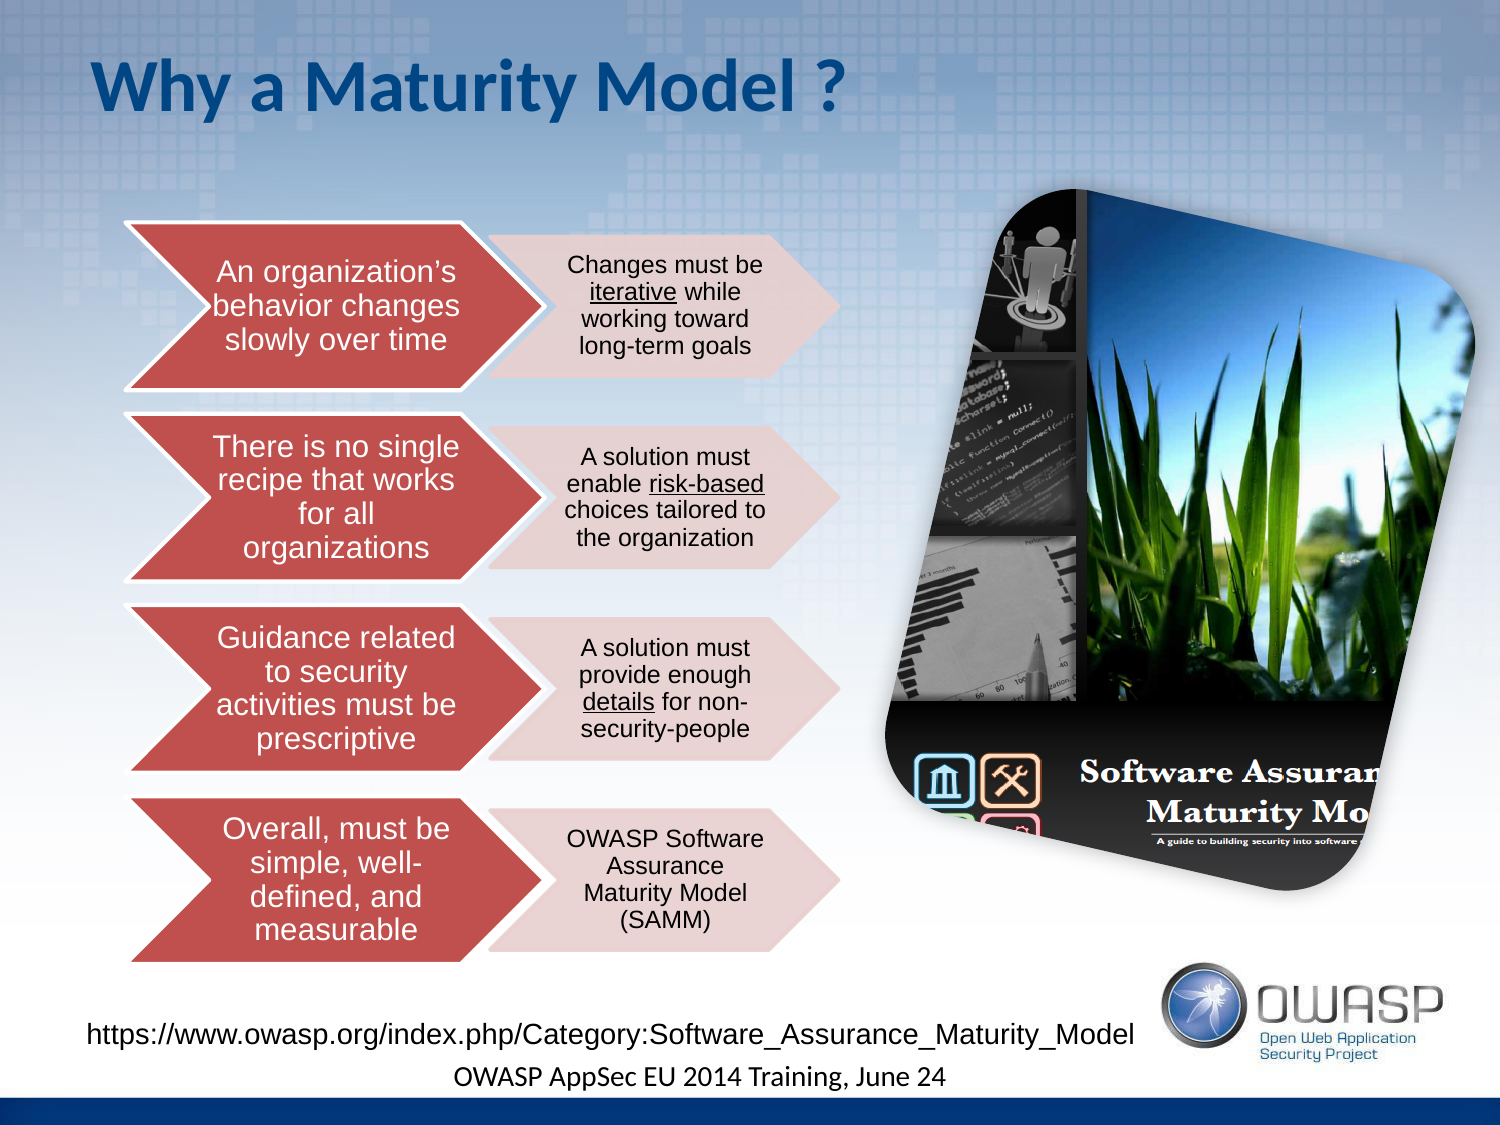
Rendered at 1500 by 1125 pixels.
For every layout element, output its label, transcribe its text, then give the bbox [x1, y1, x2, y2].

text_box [81, 221, 883, 965]
footer OWASP AppSec EU 2014 Training, June 24 [258, 1056, 1142, 1103]
text_box https://www.owasp.org/index.php/Category:Software_Assurance_Maturity_Model [75, 1010, 1148, 1056]
picture [0, 0, 1500, 1125]
title Why a Maturity Model ? [75, 45, 1425, 119]
